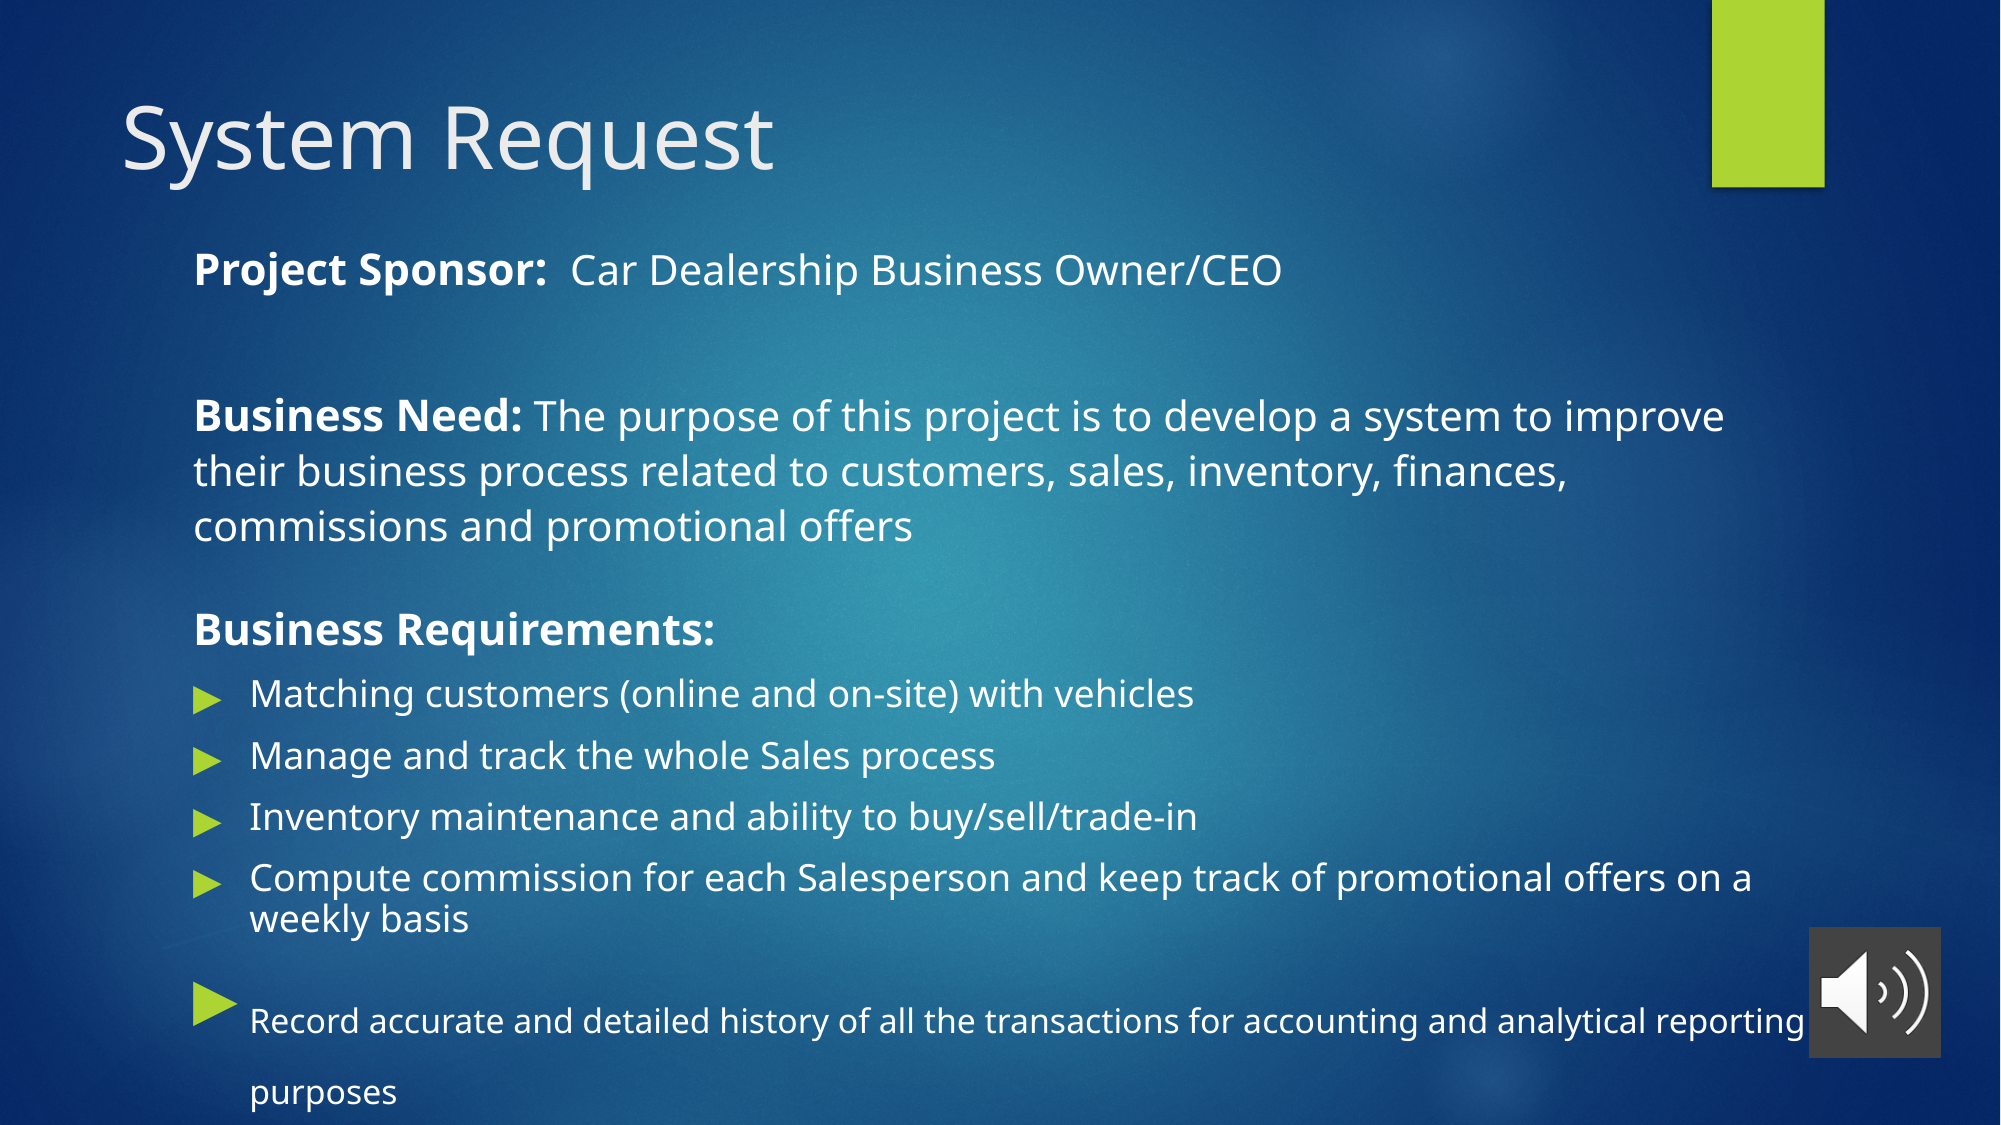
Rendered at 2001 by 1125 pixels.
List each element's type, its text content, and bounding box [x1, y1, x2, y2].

list Project Sponsor: Car Dealership Business Owner/CEO Business Need: The purpose of this project is to develop a system to improve their business process related to customers, sales, inventory, finances, commissions and promotional offers Business Requirements: Matching customers (online and on-site) with vehicles Manage and track the whole Sales process Inventory maintenance and ability to buy/sell/trade-in Compute commission for each Salesperson and keep track of promotional offers on a weekly basis Record accurate and detailed history of all the transactions for accounting and analytical reporting purposes [178, 238, 1831, 1084]
title System Request [106, 74, 1649, 304]
picture [0, 0, 2001, 1125]
